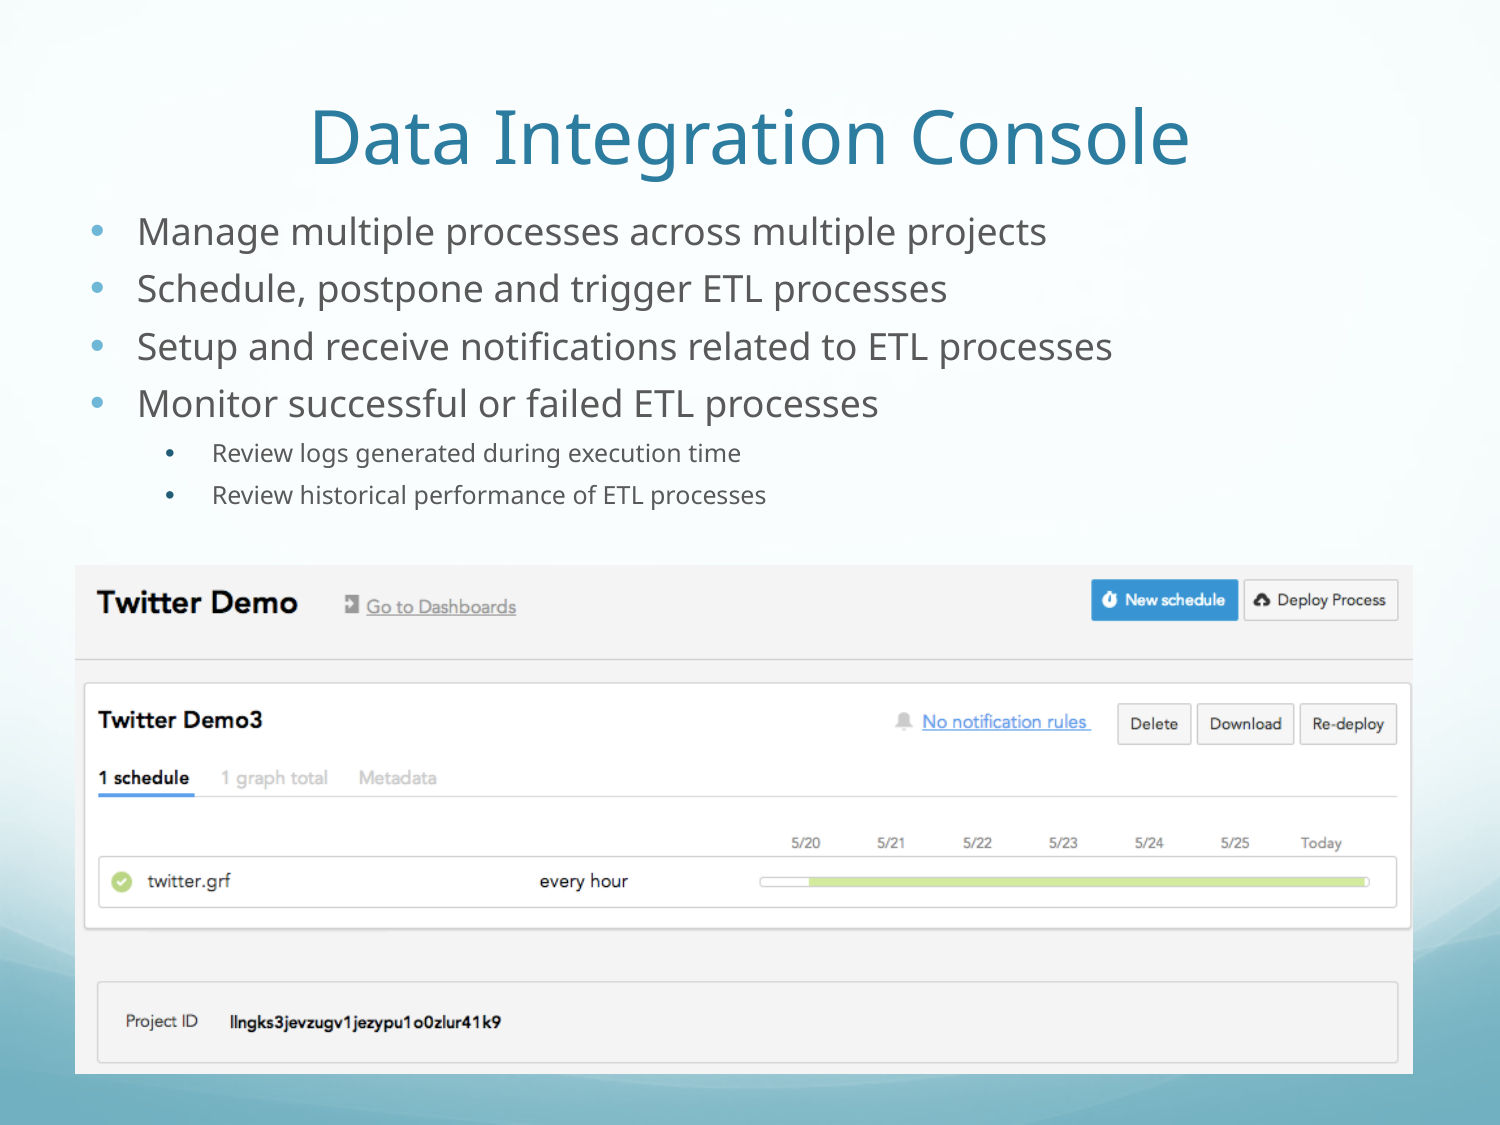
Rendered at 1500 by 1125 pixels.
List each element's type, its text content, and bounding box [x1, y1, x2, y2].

title Data Integration Console [87, 62, 1413, 188]
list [74, 561, 1413, 1081]
list Manage multiple processes across multiple projects Schedule, postpone and trigger ETL processes Setup and receive notifications related to ETL processes Monitor successful or failed ETL processes Review logs generated during execution time Review historical performance of ETL processes [75, 200, 1450, 588]
